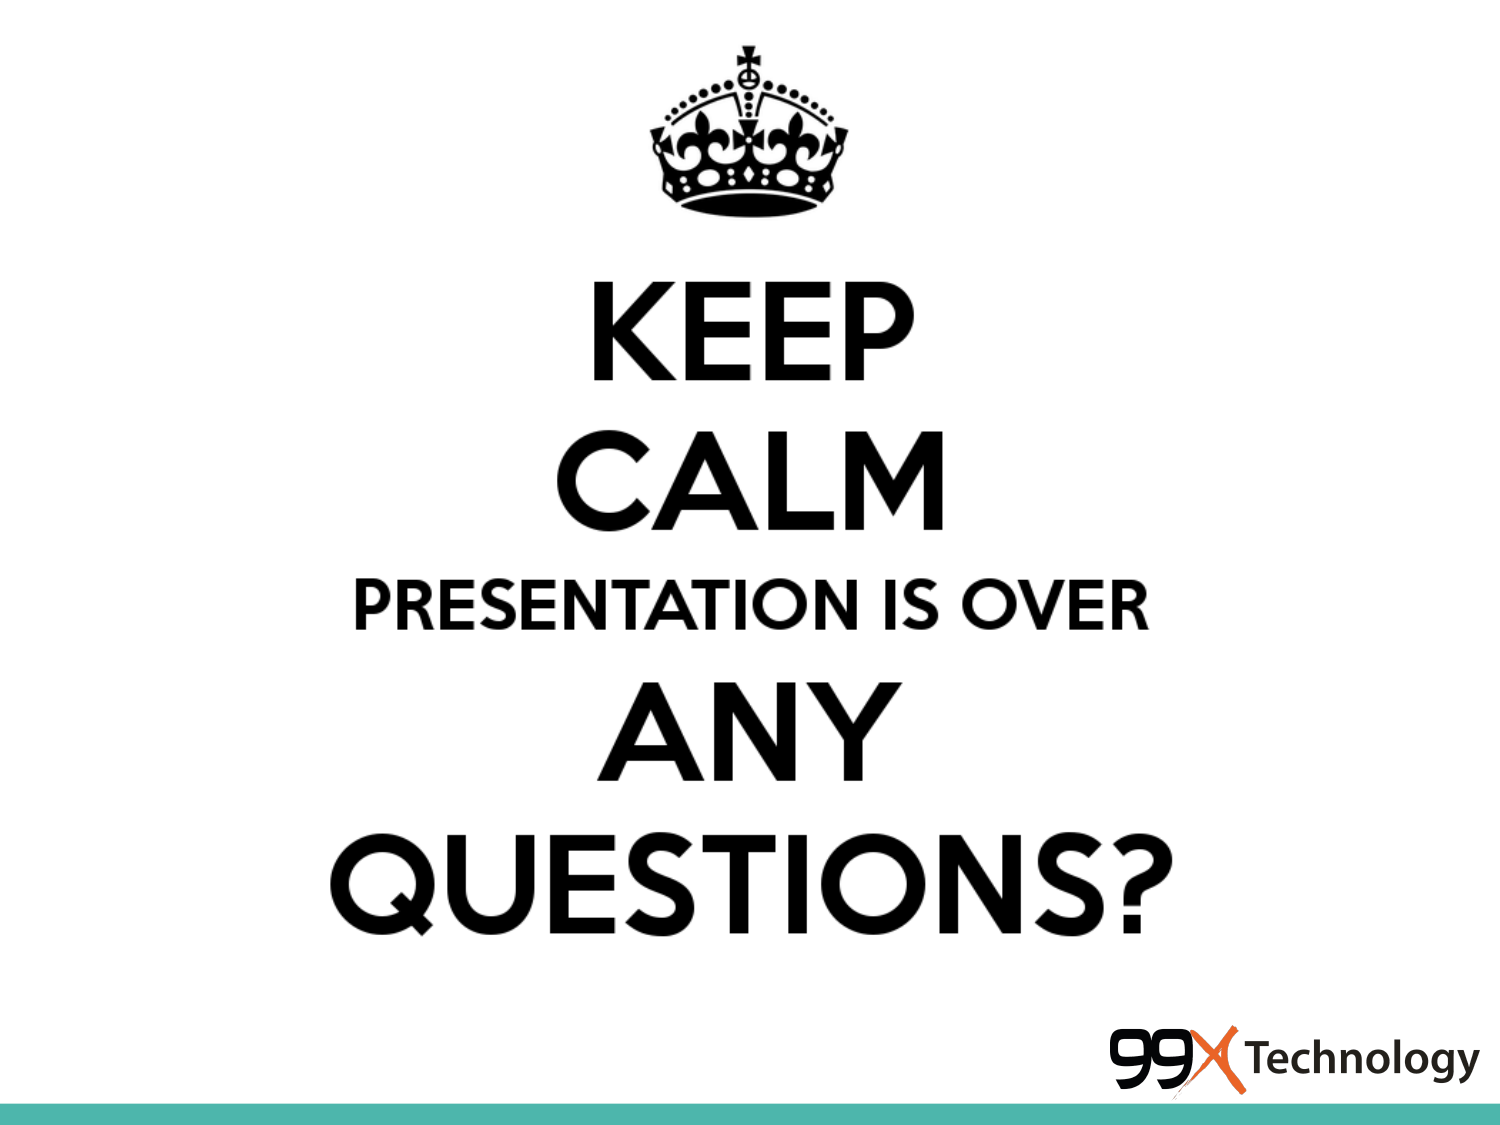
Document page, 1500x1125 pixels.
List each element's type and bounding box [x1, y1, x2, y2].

picture [322, 14, 1178, 1012]
picture [1110, 1025, 1480, 1101]
